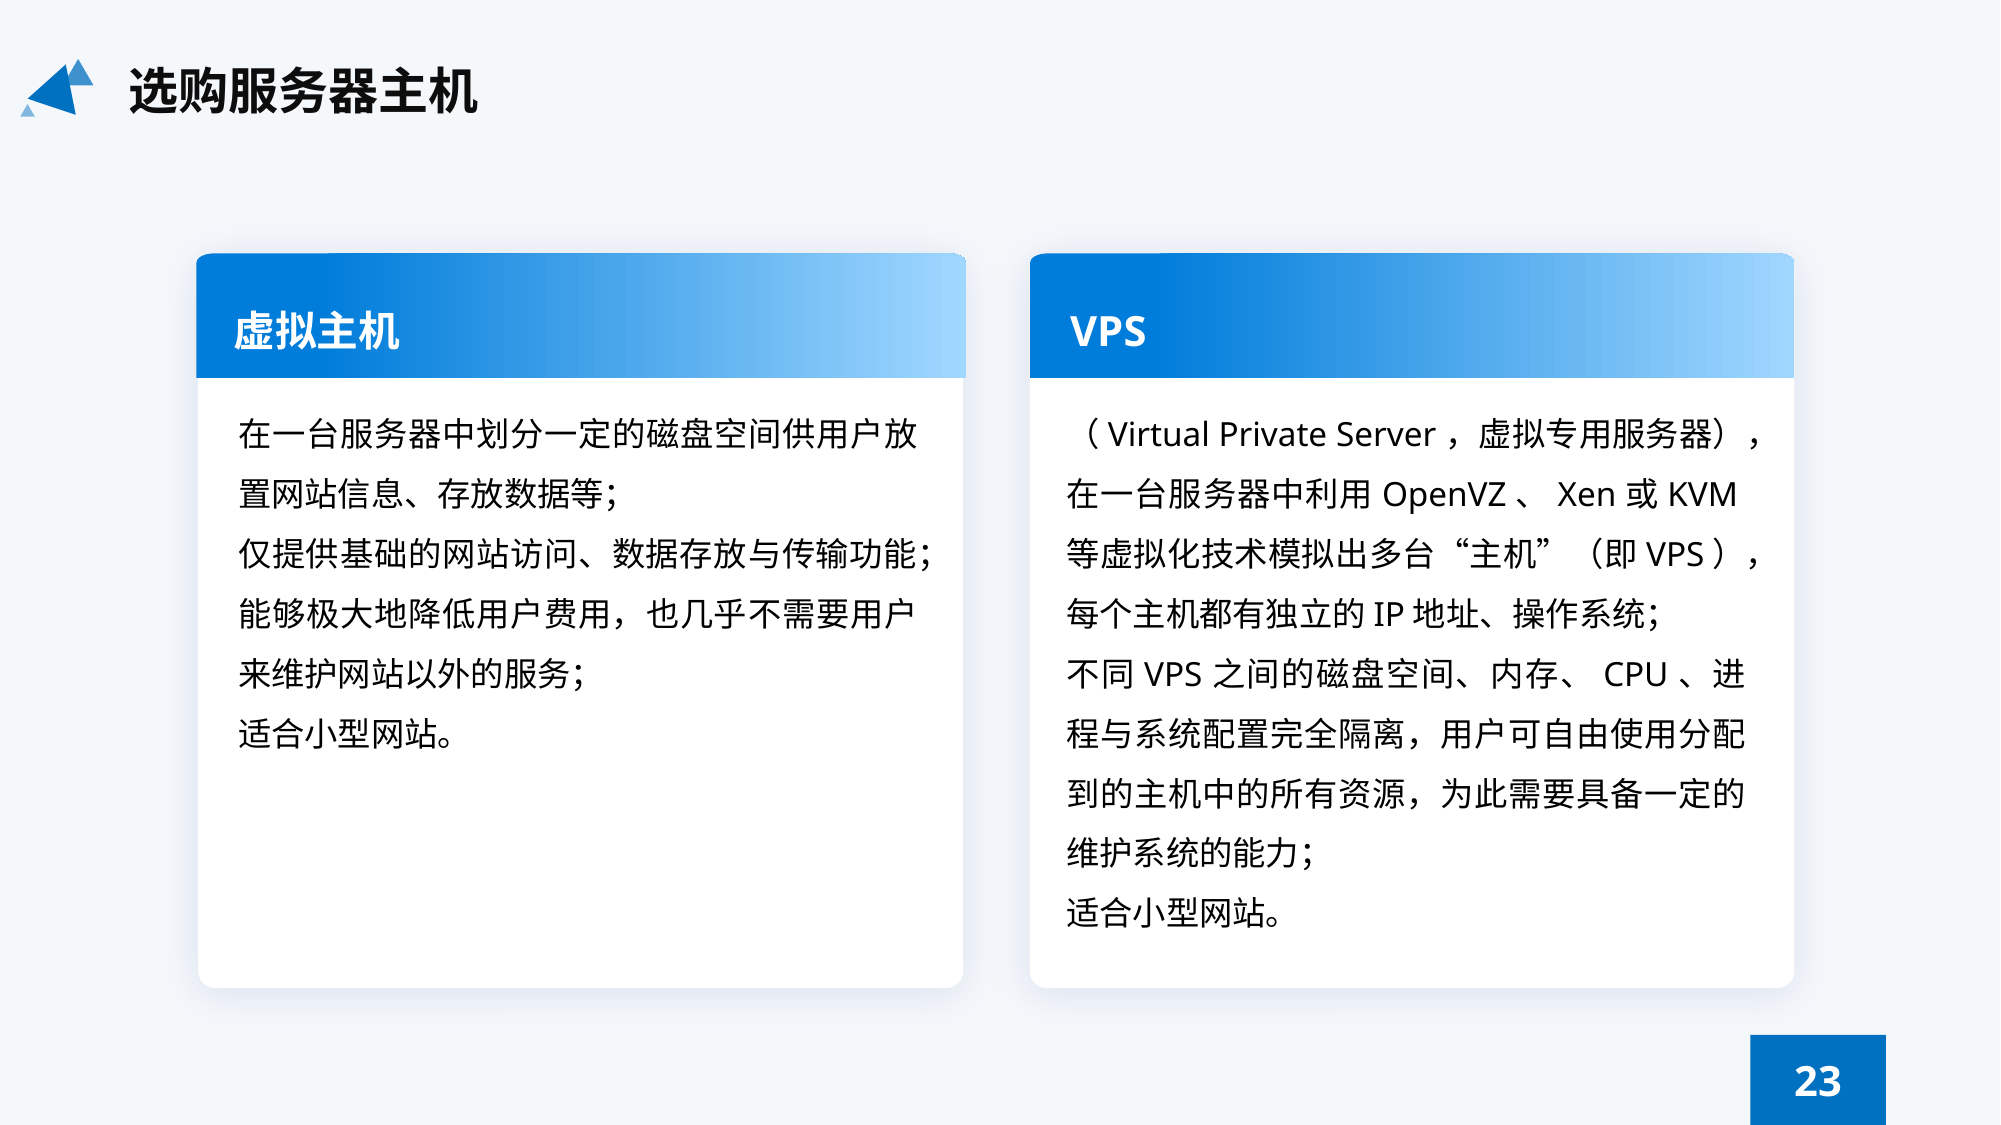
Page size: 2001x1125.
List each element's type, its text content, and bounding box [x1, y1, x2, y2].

text_box 在一台服务器中划分一定的磁盘空间供用户放置网站信息、存放数据等； 仅提供基础的网站访问、数据存放与传输功能；能够极大地降低用户费用，也几乎不需要用户来维护网站以外的服务； 适合小型网站。 [223, 386, 933, 761]
text_box 选购服务器主机 [113, 52, 854, 127]
text_box [1028, 252, 1796, 380]
text_box （Virtual Private Server，虚拟专用服务器），在一台服务器中利用OpenVZ、Xen或KVM等虚拟化技术模拟出多台“主机”（即VPS），每个主机都有独立的IP地址、操作系统； 不同VPS之间的磁盘空间、内存、CPU、进程与系统配置完全隔离，用户可自由使用分配到的主机中的所有资源，为此需要具备一定的维护系统的能力； 适合小型网站。 [1051, 386, 1761, 940]
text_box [20, 58, 94, 117]
text_box [1028, 380, 1796, 990]
text_box [197, 380, 965, 990]
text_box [1750, 1034, 1886, 1125]
text_box 虚拟主机 [218, 297, 416, 362]
text_box VPS [1055, 297, 1162, 362]
text_box [195, 252, 967, 380]
